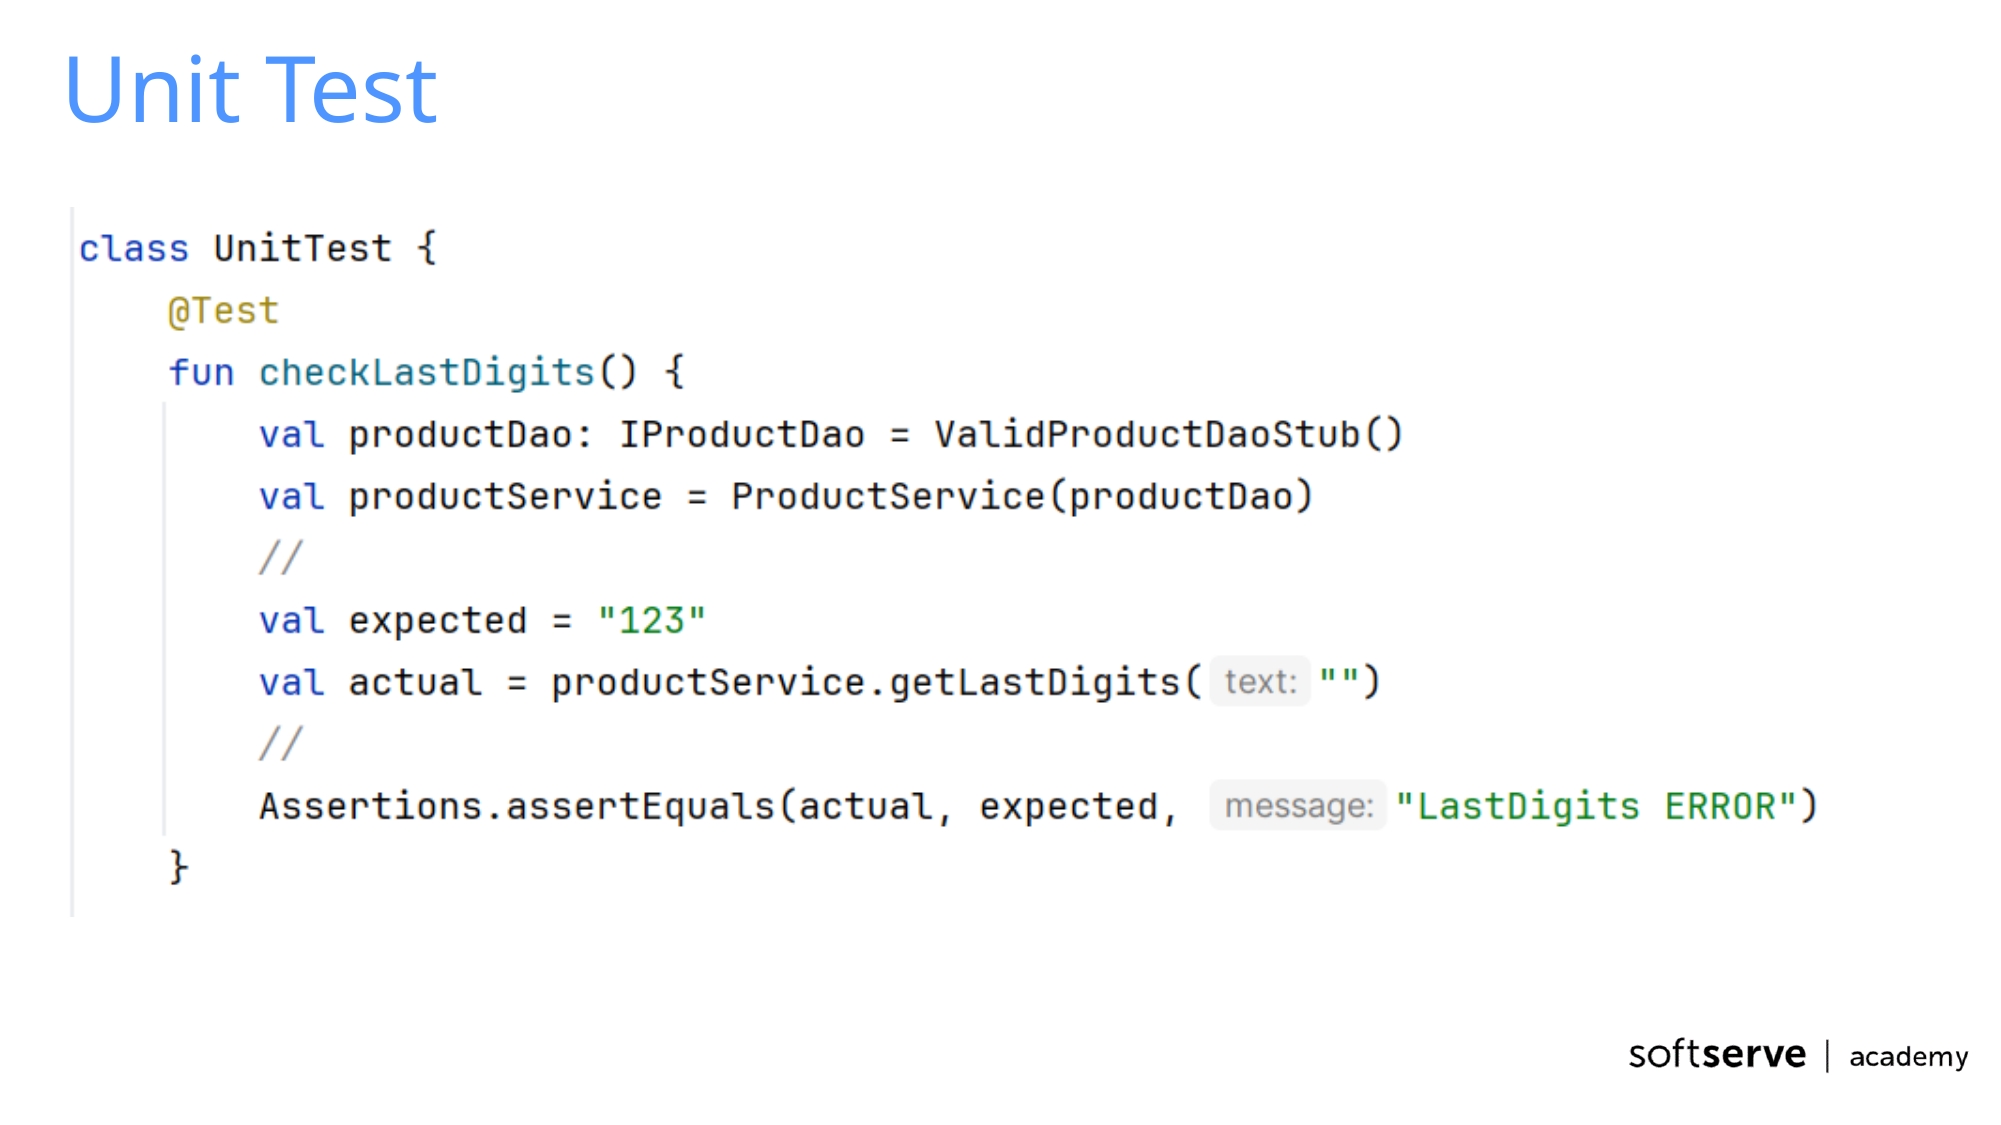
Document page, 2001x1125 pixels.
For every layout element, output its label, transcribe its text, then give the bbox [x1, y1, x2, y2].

picture [1618, 1022, 1978, 1087]
picture [50, 207, 1867, 917]
title Unit Test [37, 53, 1983, 147]
